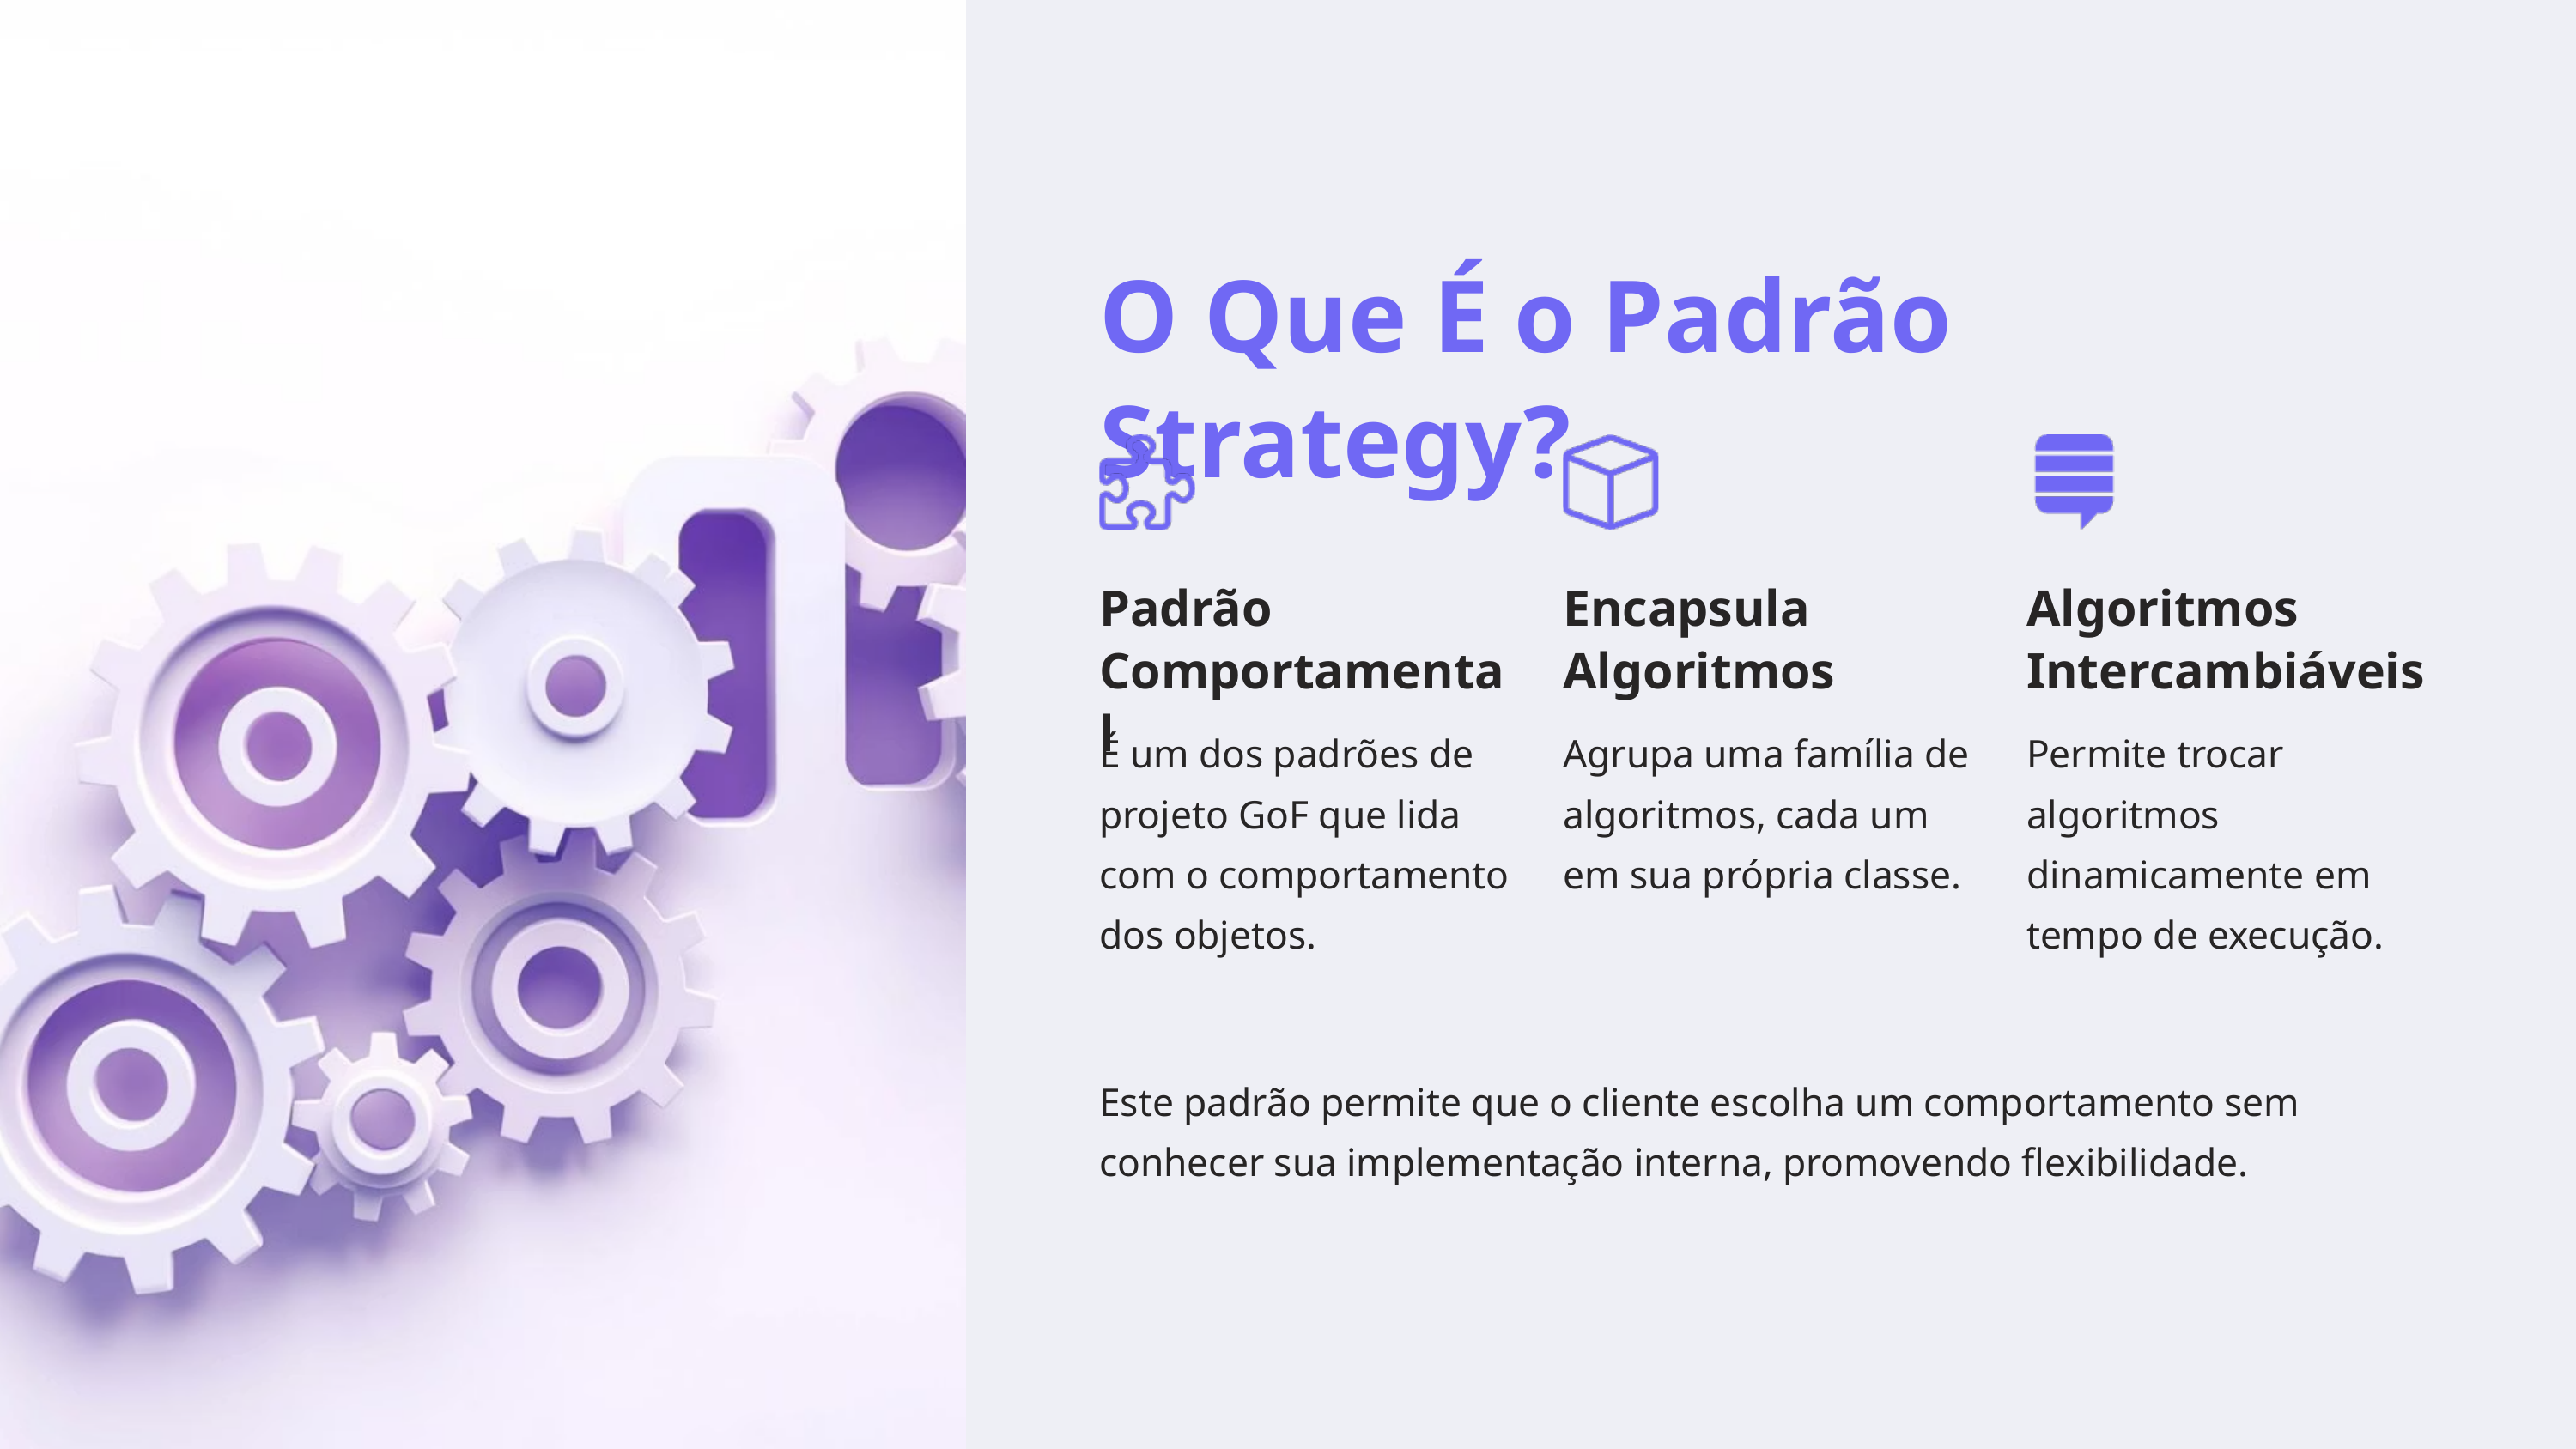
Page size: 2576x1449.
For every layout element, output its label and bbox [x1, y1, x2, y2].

text_box [0, 0, 2576, 1449]
